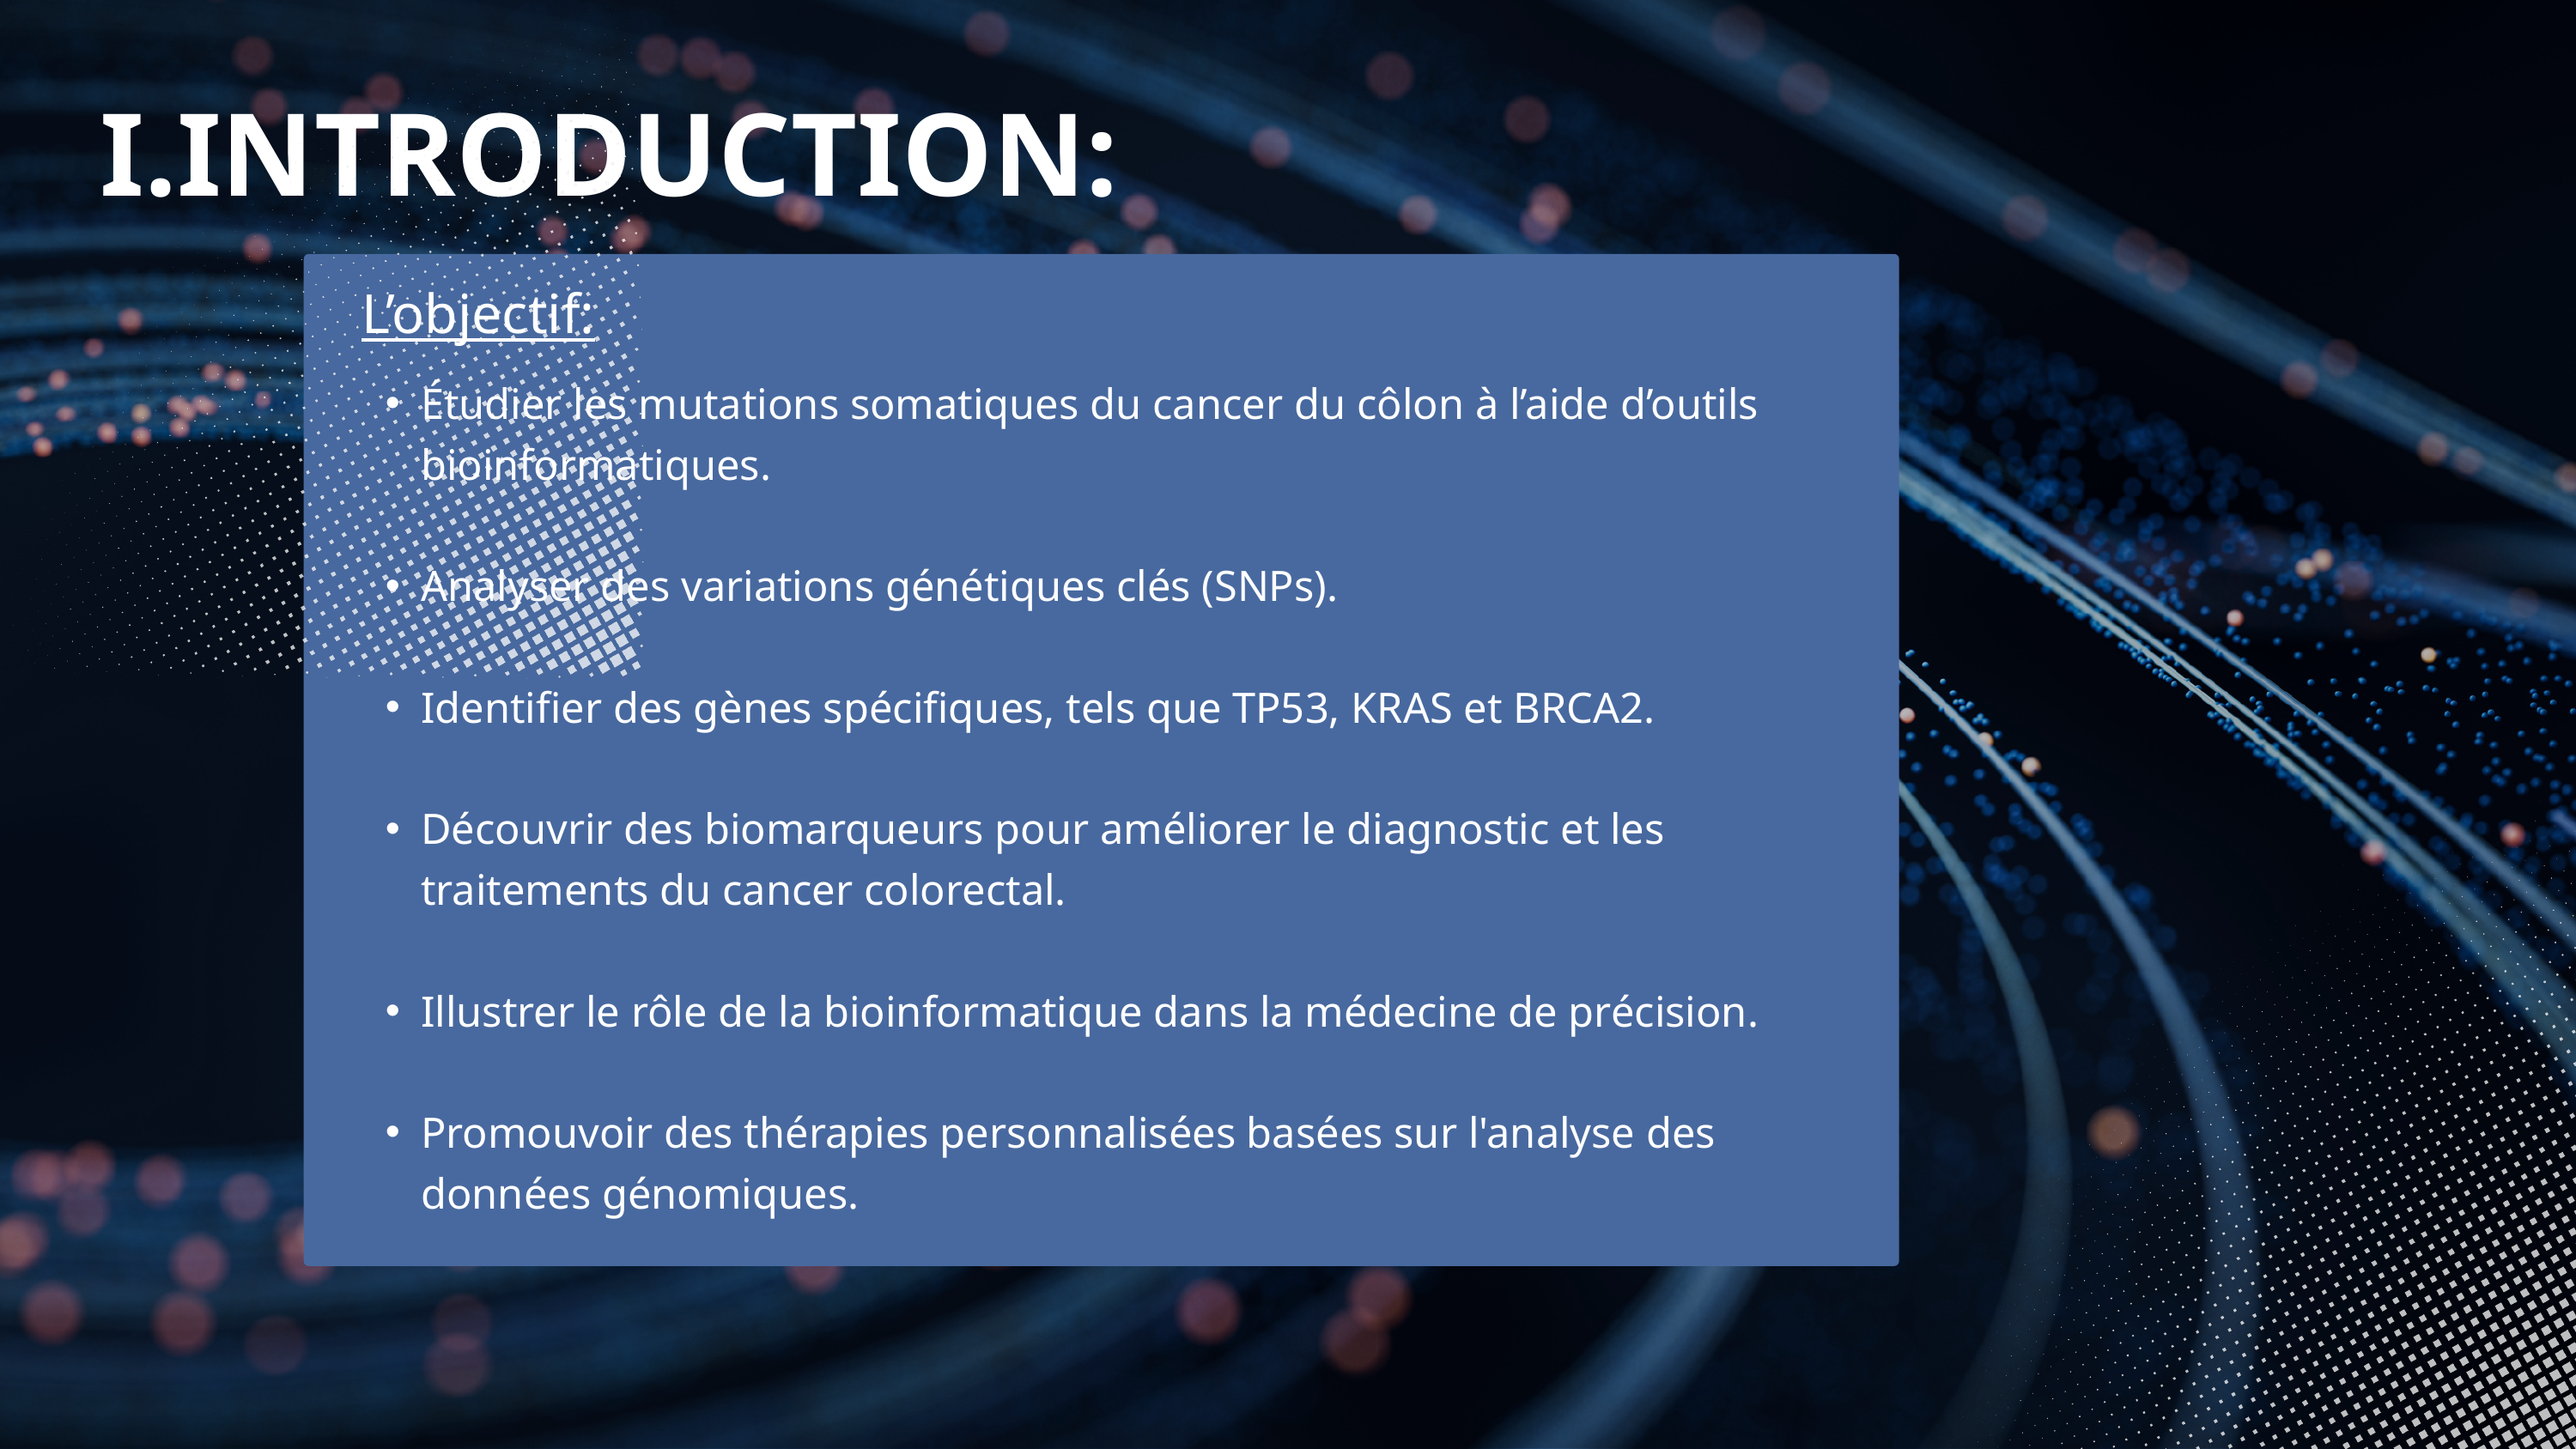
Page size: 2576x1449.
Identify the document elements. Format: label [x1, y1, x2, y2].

text_box [303, 253, 1899, 1267]
text_box [0, 0, 2576, 1449]
